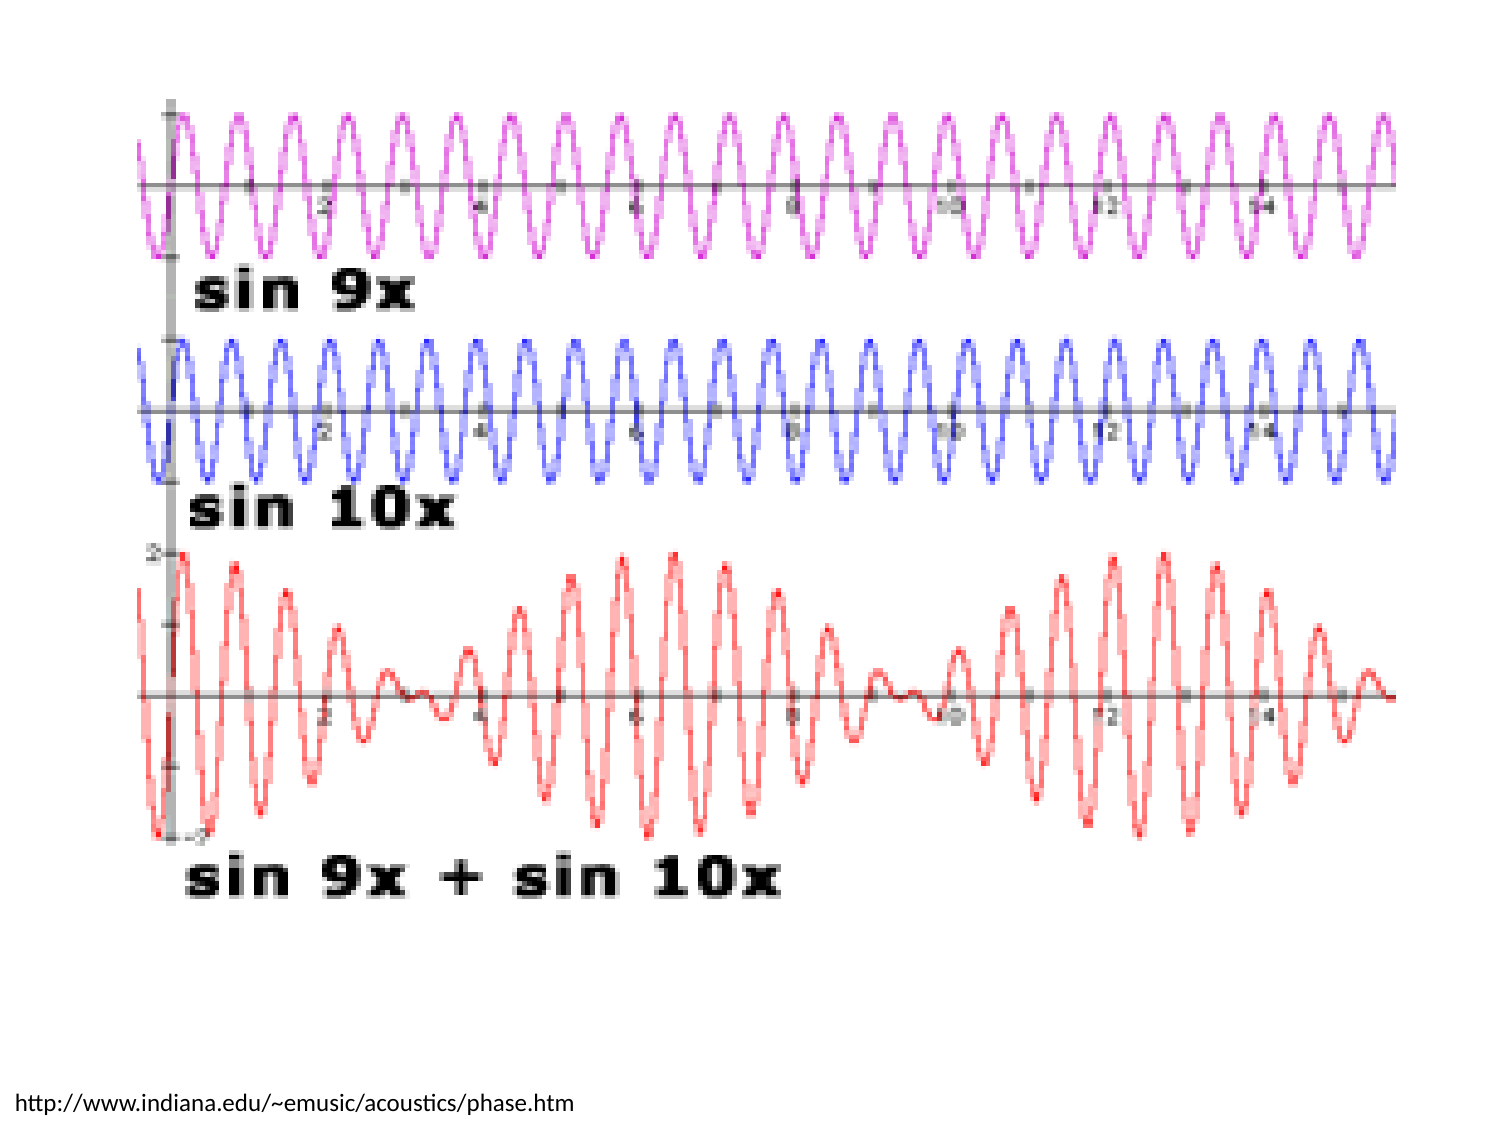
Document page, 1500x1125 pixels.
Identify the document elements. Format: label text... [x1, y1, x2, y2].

picture [137, 99, 1396, 913]
text_box http://www.indiana.edu/~emusic/acoustics/phase.htm [0, 1079, 1138, 1125]
